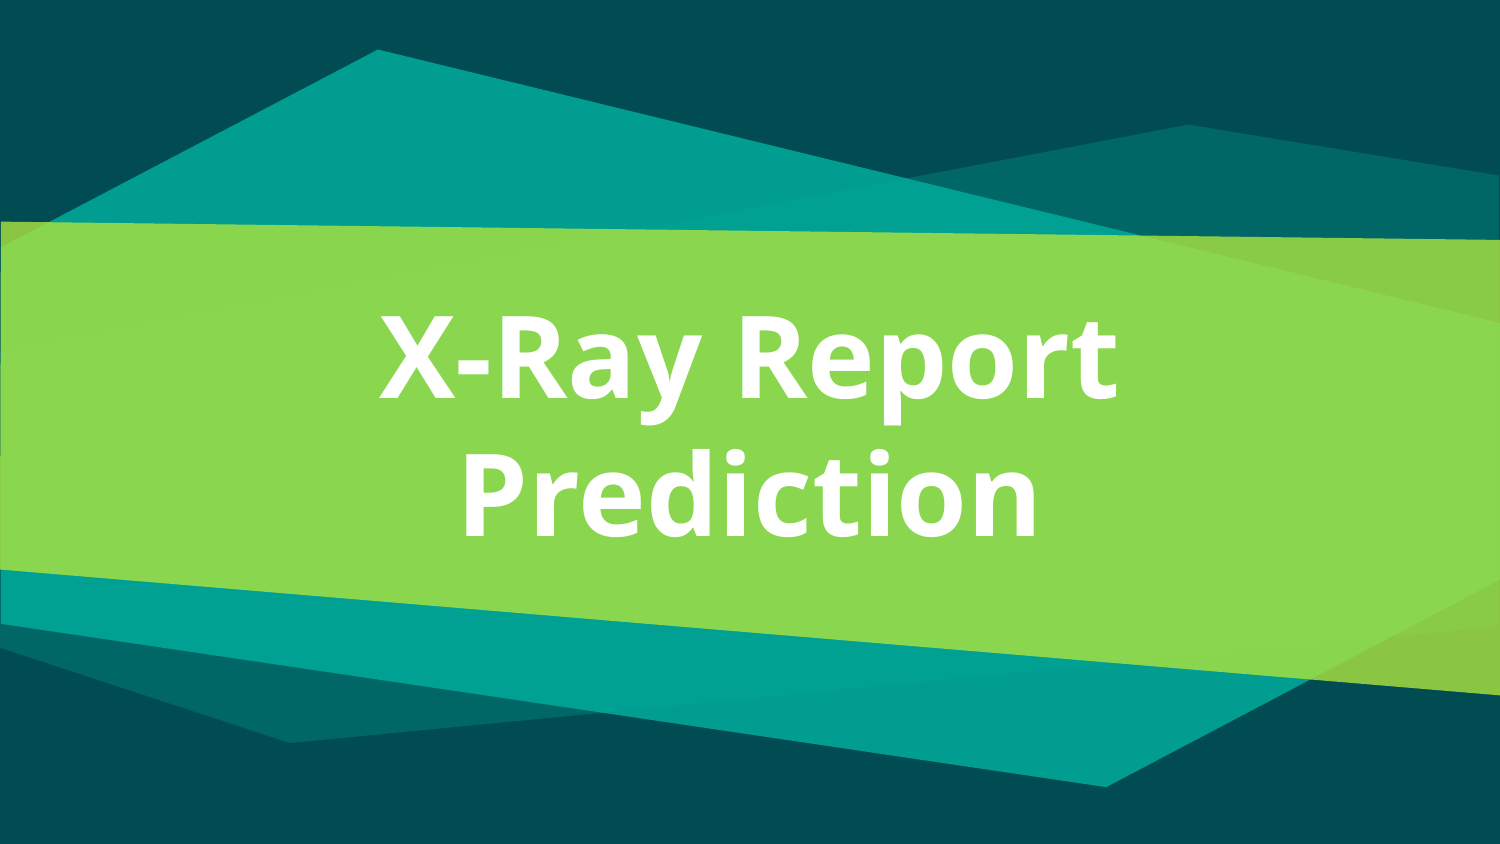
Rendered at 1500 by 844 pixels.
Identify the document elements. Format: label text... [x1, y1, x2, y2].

title X-Ray Report Prediction [281, 326, 1218, 517]
